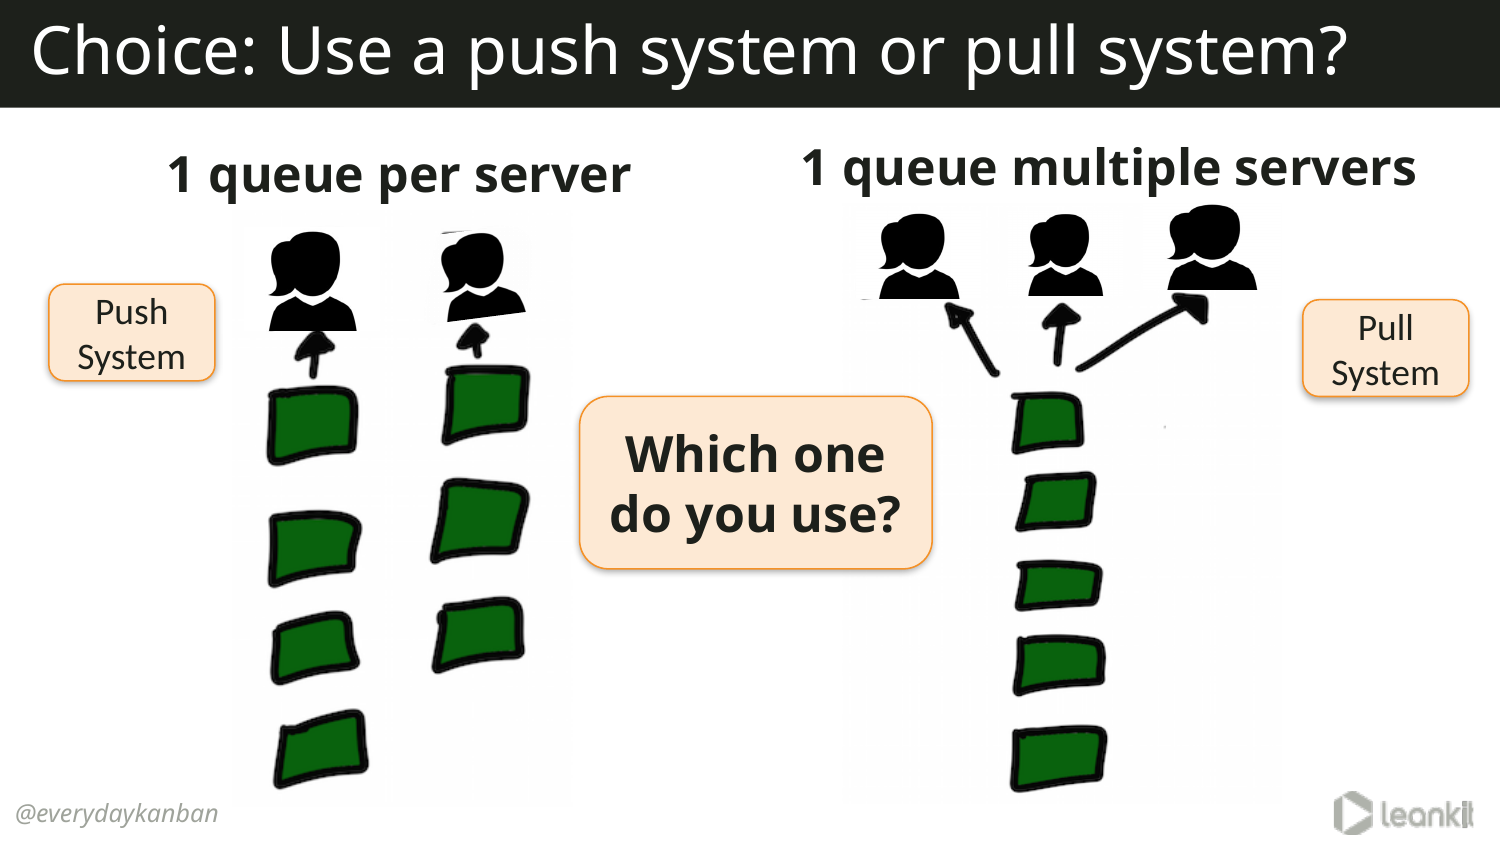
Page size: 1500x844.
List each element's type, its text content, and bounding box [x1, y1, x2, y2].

title Choice: Use a push system or pull system? [0, 0, 1500, 108]
text_box Pull System [1302, 298, 1470, 398]
text_box 1 queue per server [152, 134, 654, 210]
picture [232, 210, 573, 807]
text_box Which one do you use? [578, 395, 836, 570]
picture [841, 200, 1282, 804]
text_box 1 queue multiple servers [786, 127, 1439, 203]
text_box Push System [48, 283, 216, 382]
footer @everydaykanban [0, 782, 762, 844]
